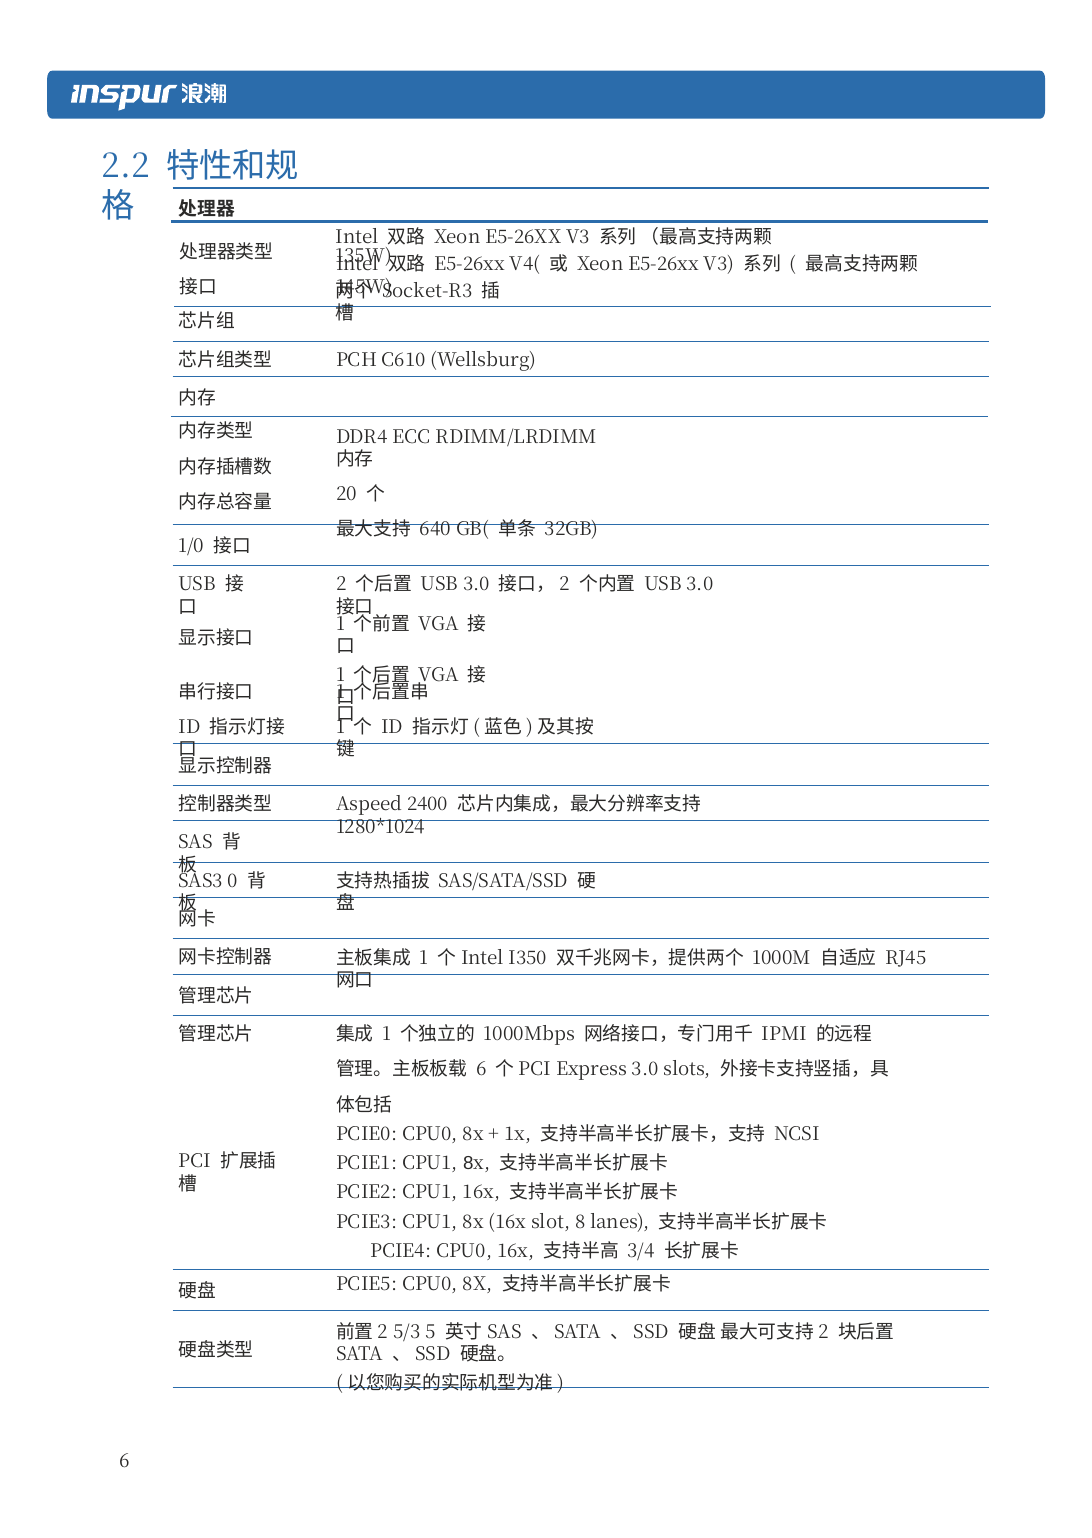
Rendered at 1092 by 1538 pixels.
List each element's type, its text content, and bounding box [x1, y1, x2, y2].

text_box PCH C610 (Wellsburg) [333, 345, 539, 371]
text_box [46, 70, 1046, 119]
text_box SAS3 0 背板 [176, 866, 282, 914]
text_box SAS 背板 [176, 828, 259, 866]
text_box 芯片组类型 [176, 345, 274, 371]
text_box 显示控制器 [176, 751, 274, 776]
text_box 显示接口 [176, 623, 255, 649]
text_box Intel 双路 E5-26xx V4( 或 Xeon E5-26xx V3) 系列 ( 最高支持两颗 145W) [333, 249, 931, 297]
text_box 硬盘 [176, 1276, 218, 1302]
text_box 内存类型 [176, 416, 255, 442]
text_box 1 个 ID 指示灯(蓝色)及其按键 [333, 712, 599, 760]
text_box 6 [117, 1446, 132, 1471]
text_box 前置2 5/3 5 英寸SAS 、SATA 、SSD 硬盘 最大可支持2 块后置SATA 、SSD 硬盘。 (以您购买的实际机型为准) [333, 1310, 992, 1394]
text_box USB 接口 [176, 570, 259, 618]
text_box Intel 双路 Xeon E5-26XX V3 系列 （最高支持两颗 135W) [335, 228, 796, 249]
text_box 芯片组 [176, 307, 236, 332]
text_box 1 个前置 VGA 接口 1 个后置 VGA 接口 [333, 603, 491, 708]
text_box 控制器类型 [176, 789, 274, 815]
text_box 主板集成 1 个Intel I350 双千兆网卡，提供两个 1000M 自适应 RJ45 网口 [334, 943, 933, 991]
text_box 处理器类型接口 [177, 224, 275, 298]
text_box 内存总容量 [176, 487, 274, 513]
text_box 管理芯片 [176, 981, 255, 1006]
text_box 网卡 [176, 904, 218, 930]
text_box 集成 1 个独立的 1000Mbps 网络接口，专门用千 IPMI 的远程管理。主板板载 6 个PCI Express 3.0 slots, 外接卡支持竖插，具体包括 PCIE0: CPU0, 8x + 1x, 支持半高半长扩展卡，支持 NCSI PCIE1: CPU1, 8x, 支持半高半长扩展卡 PCIE2: CPU1, 16x, 支持半高半长扩展卡 PCIE3: CPU1, 8x (16x slot, 8 lanes), 支持半高半长扩展卡 PCIE4: CPU0, 16x, 支持半高 3/4 长扩展卡 PCIE5: CPU0, 8X, 支持半高半长扩展卡 [333, 1006, 892, 1295]
text_box 管理芯片 [176, 1019, 255, 1045]
text_box 内存 [176, 383, 218, 409]
text_box 1 个后置串口 [333, 677, 445, 712]
text_box 支持热插拔 SAS/SATA/SSD 硬盘 [333, 866, 604, 914]
text_box PCI 扩展插槽 [176, 1146, 287, 1194]
text_box Aspeed 2400 芯片内集成，最大分辨率支持 1280*1024 [333, 789, 779, 837]
text_box 2 个后置 USB 3.0 接口，2 个内置 USB 3.0 接口 [333, 570, 724, 618]
text_box 硬盘类型 [176, 1335, 255, 1361]
text_box 2.2 特性和规格 [99, 142, 324, 224]
text_box 两个 Socket-R3 插槽 [333, 297, 513, 324]
text_box 网卡控制器 [176, 943, 274, 968]
text_box 处理器 [176, 194, 236, 220]
text_box 串行接口 [176, 677, 255, 702]
text_box ID 指示灯接口 [176, 712, 297, 760]
text_box 内存插槽数 [176, 452, 274, 477]
text_box 1/0 接口 [176, 531, 334, 557]
text_box DDR4 ECC RDIMM/LRDIMM 内存 20 个 最大支持 640 GB( 单条 32GB) [334, 409, 622, 540]
